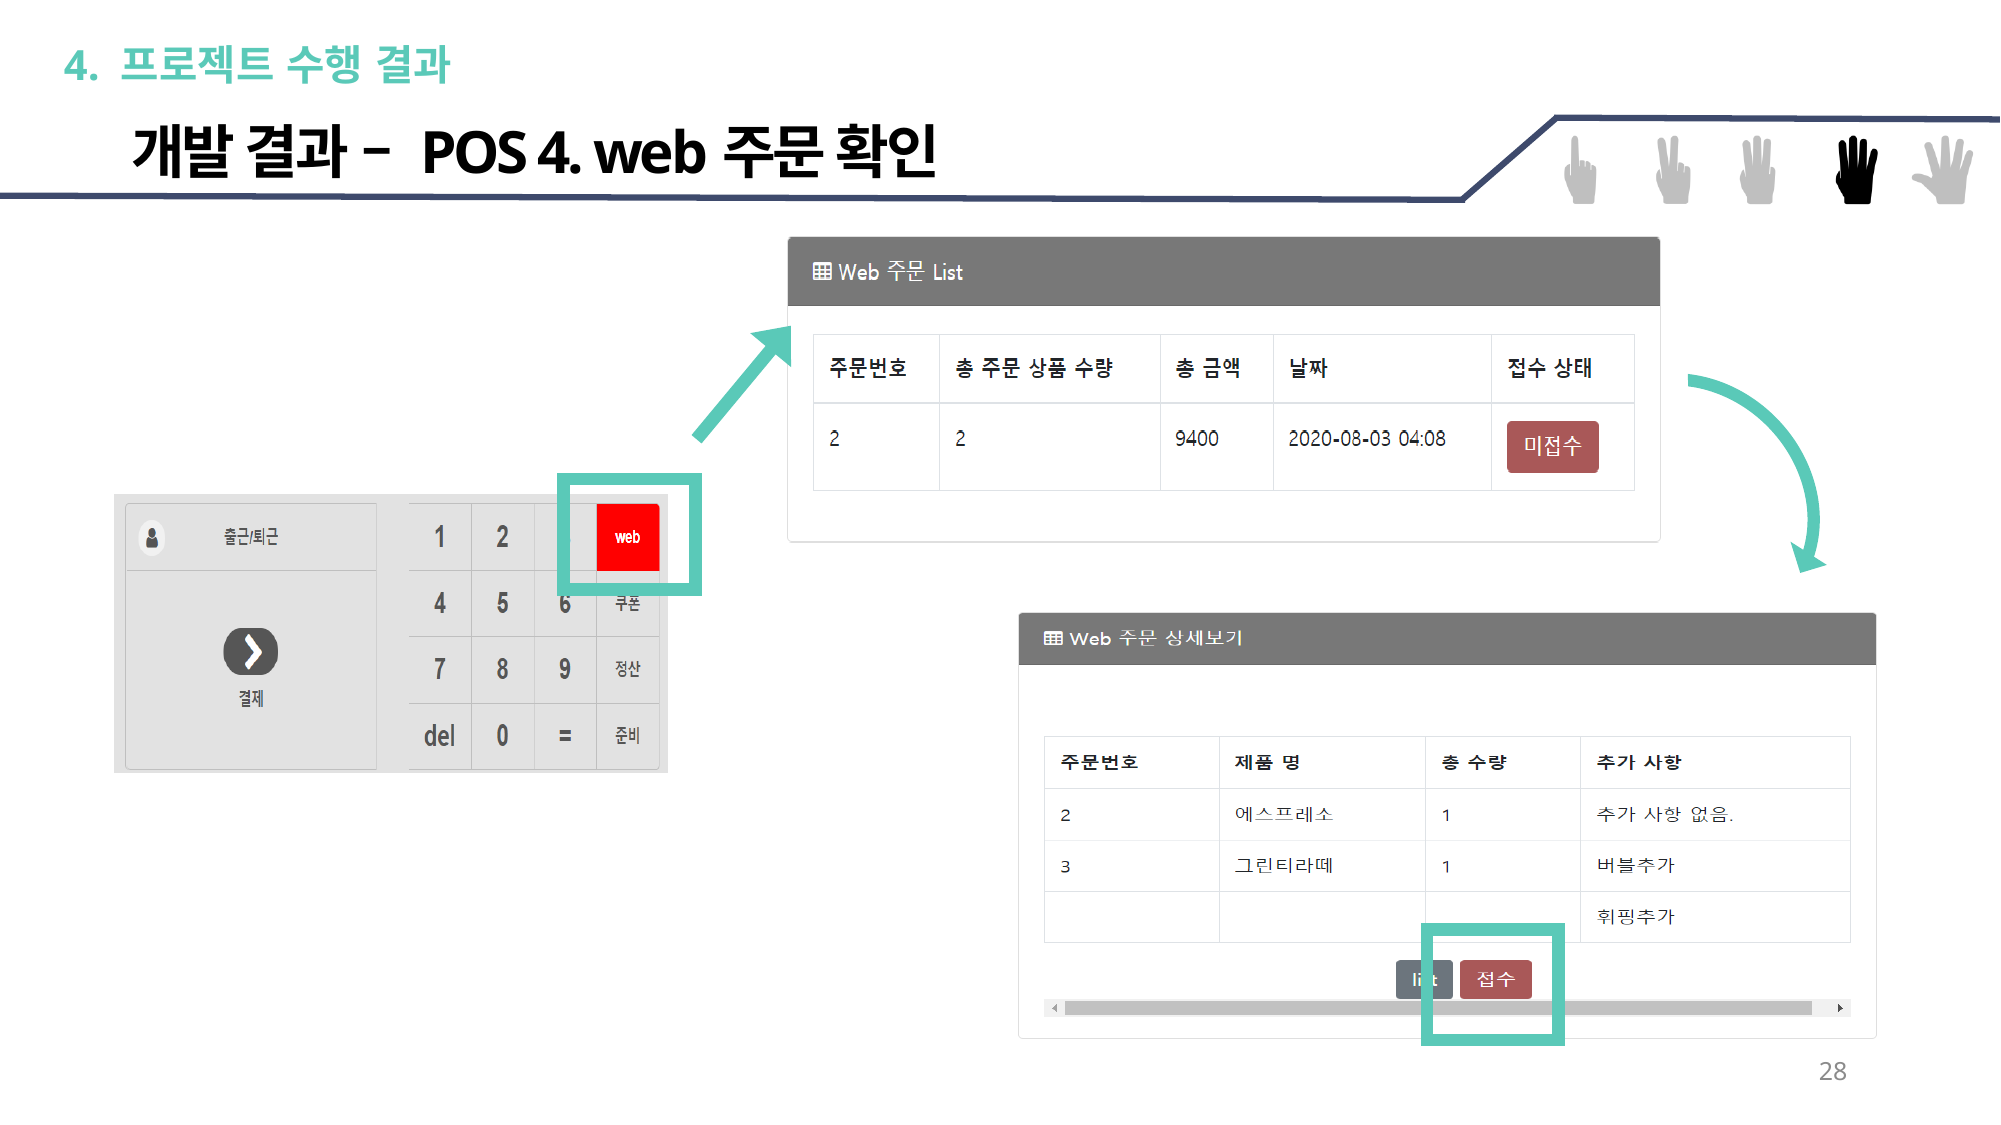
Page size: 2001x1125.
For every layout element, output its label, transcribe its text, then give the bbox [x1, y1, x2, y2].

text_box [1687, 373, 1827, 573]
text_box 개발 결과 – POS 4. web주문 확인 [116, 107, 1011, 193]
text_box [563, 478, 697, 591]
text_box 4. 프로젝트 수행 결과 [49, 30, 705, 96]
picture [1812, 131, 1987, 208]
picture [1535, 131, 1625, 209]
text_box [690, 327, 778, 445]
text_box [0, 195, 1462, 200]
slide_number 28 [1412, 1046, 1863, 1103]
picture [1628, 131, 1802, 209]
picture [1017, 609, 1886, 1046]
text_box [1462, 117, 1558, 200]
picture [114, 494, 668, 773]
picture [778, 228, 1674, 553]
